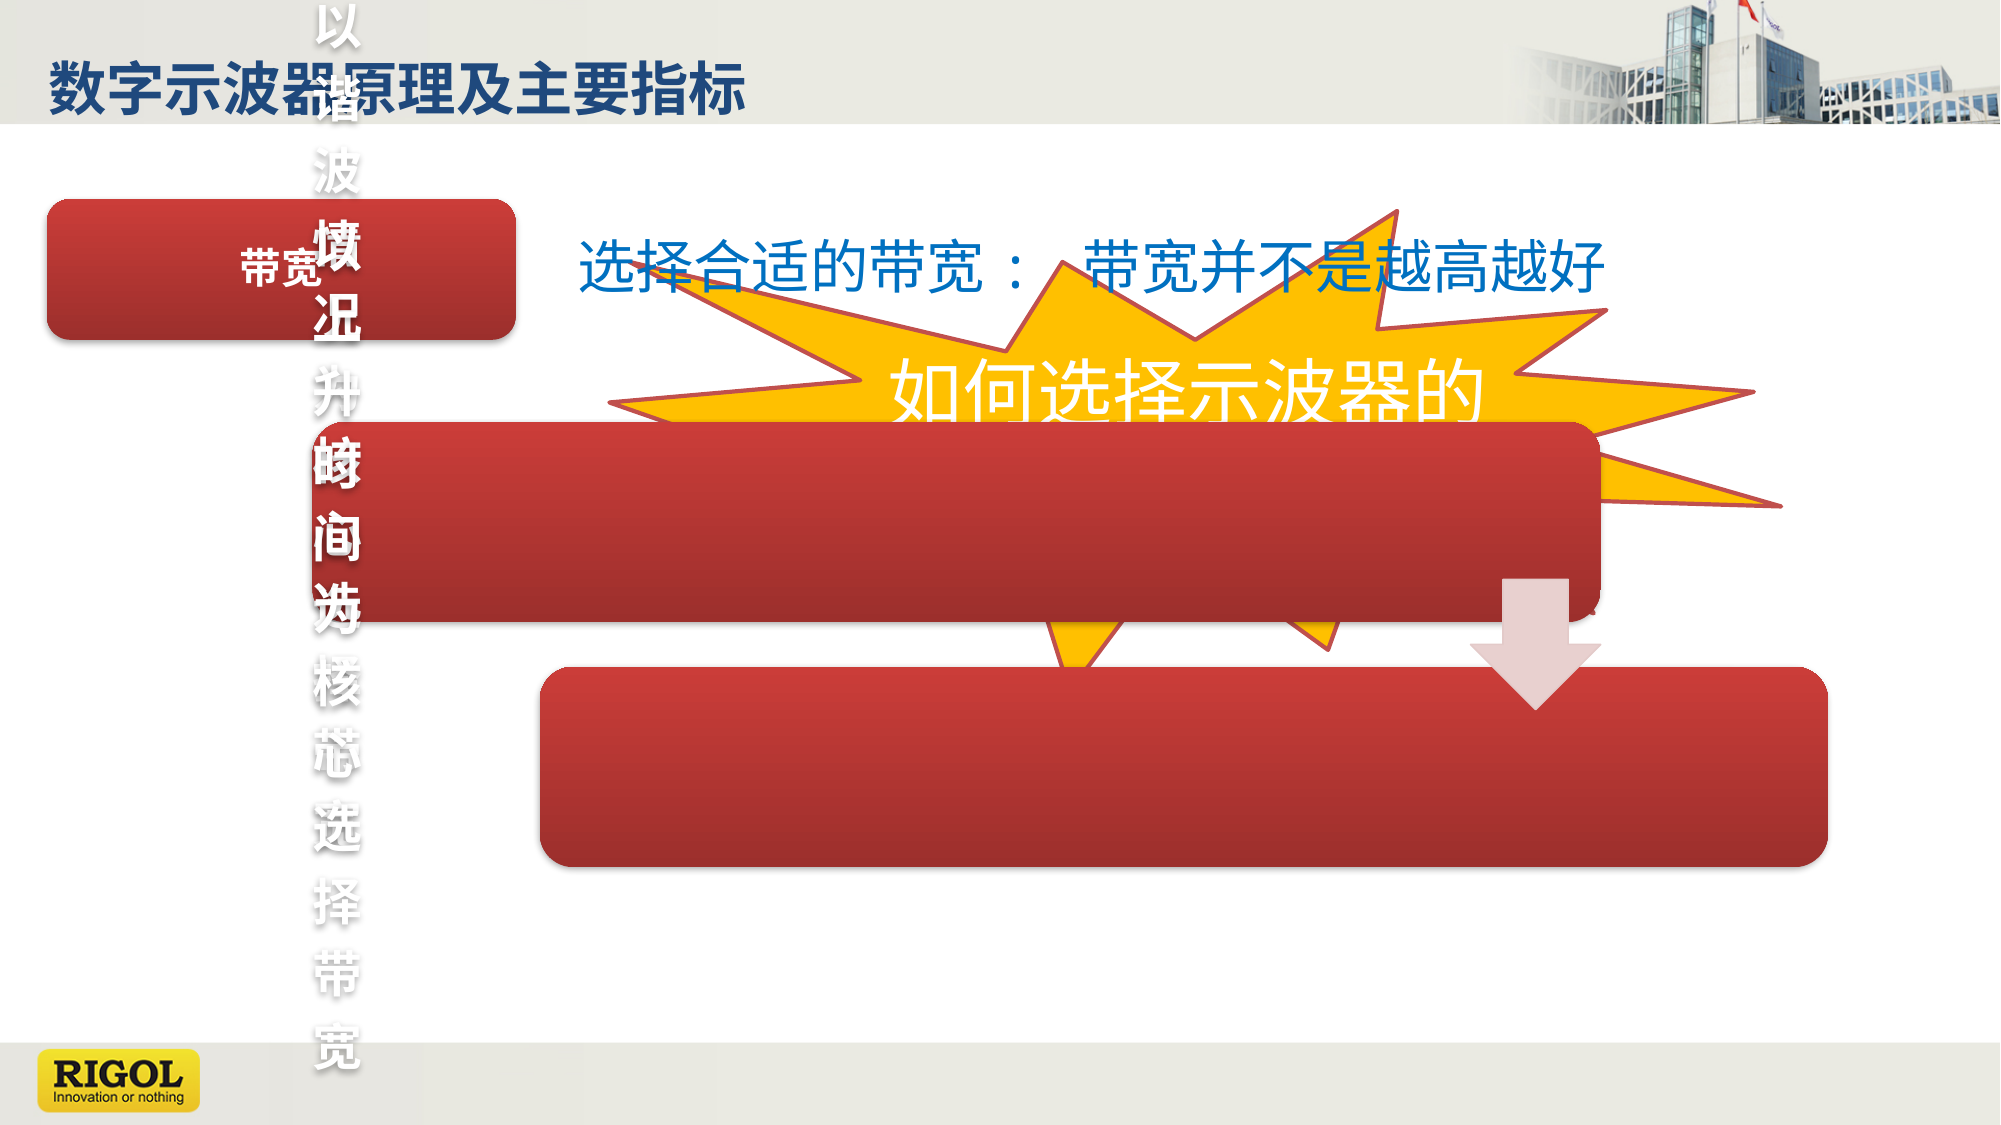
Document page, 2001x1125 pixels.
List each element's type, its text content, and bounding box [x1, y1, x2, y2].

text_box 如何选择示波器的带宽？ [1375, 209, 1400, 222]
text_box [46, 198, 516, 341]
text_box 如何选择示波器的带宽？ [607, 308, 1756, 420]
text_box 数字示波器原理及主要指标 [33, 37, 1784, 138]
picture [0, 0, 2000, 1125]
text_box 选择合适的带宽: 带宽并不是越高越好 [562, 222, 1969, 308]
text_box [312, 421, 1829, 868]
